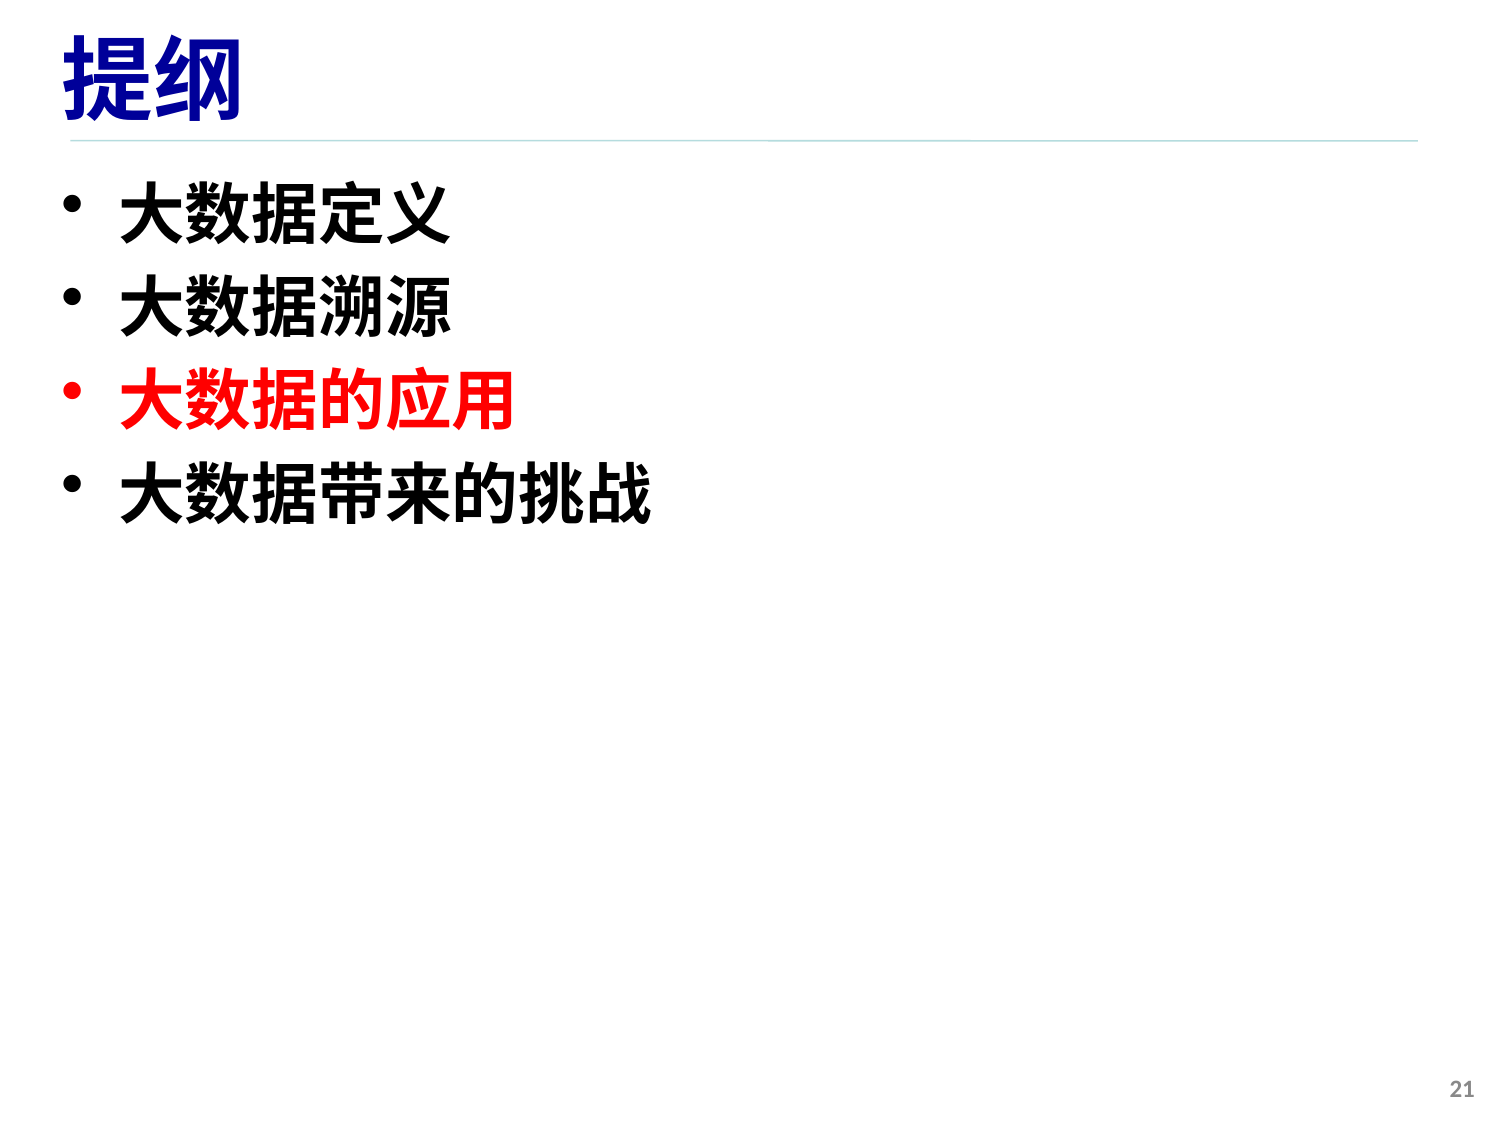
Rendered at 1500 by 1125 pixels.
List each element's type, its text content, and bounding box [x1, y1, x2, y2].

list 大数据定义 大数据溯源 大数据的应用 大数据带来的挑战 [46, 163, 1442, 1055]
text_box 21 [1139, 1057, 1490, 1118]
title 提纲 [46, 11, 1419, 143]
